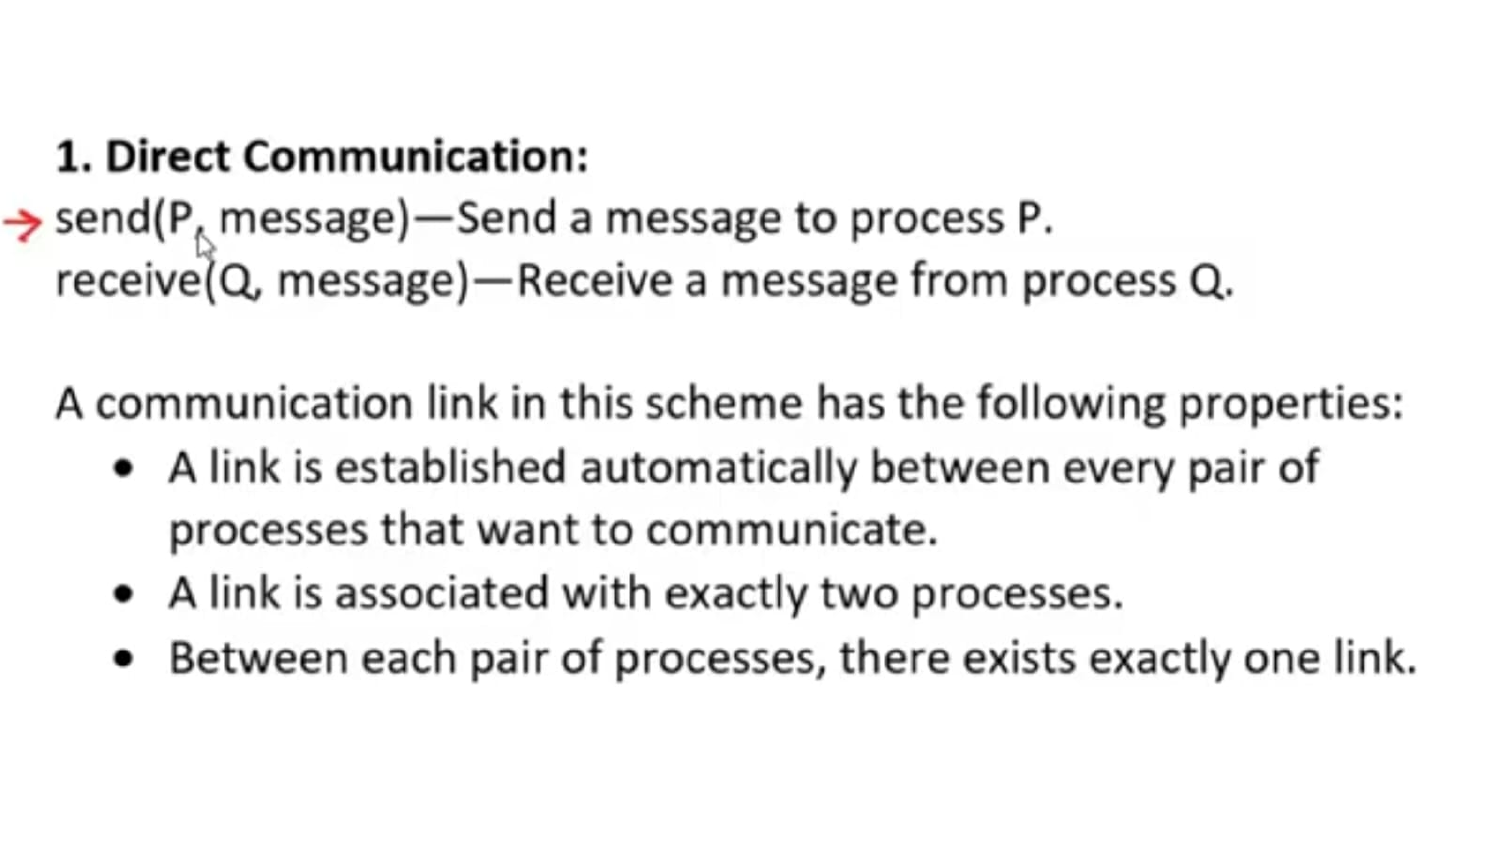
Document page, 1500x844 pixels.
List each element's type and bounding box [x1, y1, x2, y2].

picture [0, 101, 1500, 743]
